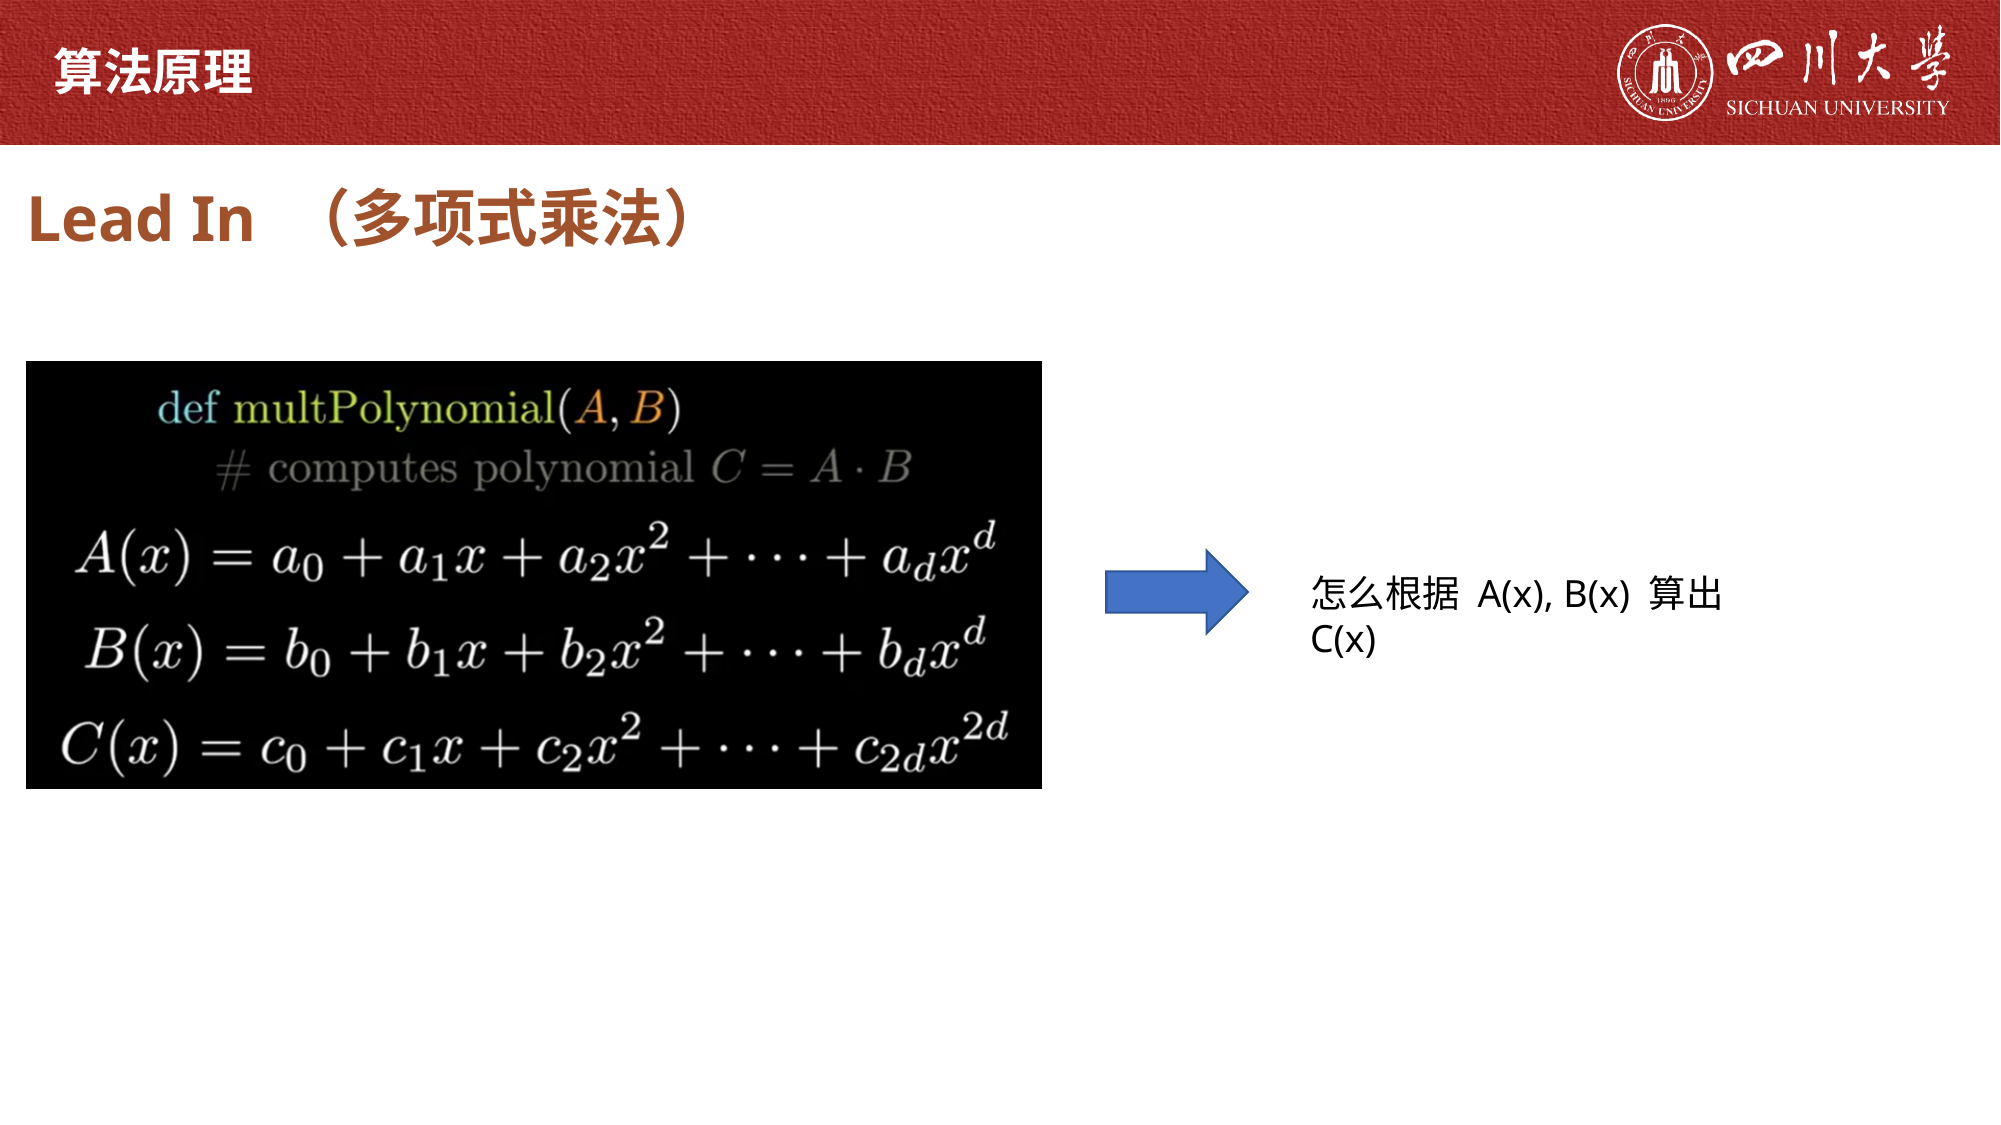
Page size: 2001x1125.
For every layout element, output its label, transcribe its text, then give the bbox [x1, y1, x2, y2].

text_box 怎么根据 A(x), B(x) 算出 C(x) [1295, 562, 1818, 668]
text_box Lead In （多项式乘法） [26, 179, 1974, 255]
text_box [1105, 548, 1250, 636]
picture [0, 0, 2000, 146]
picture [25, 361, 1042, 789]
